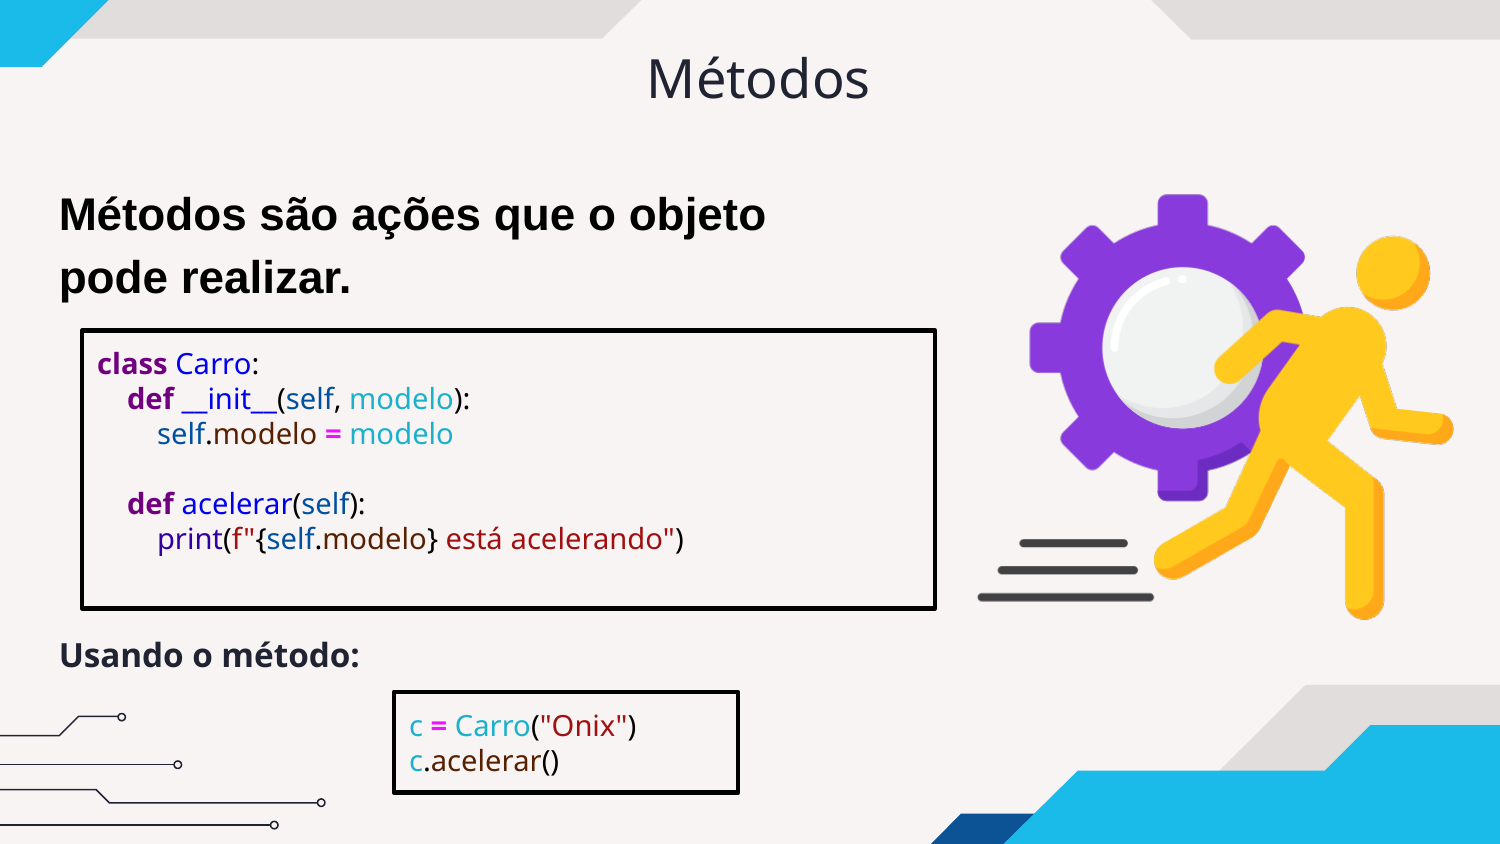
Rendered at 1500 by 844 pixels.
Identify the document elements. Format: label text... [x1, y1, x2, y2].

text_box class Carro: def __init__(self, modelo): self.modelo = modelo def acelerar(self): print(f"{self.modelo} está acelerando") [82, 330, 936, 609]
text_box c = Carro("Onix") c.acelerar() [394, 691, 738, 793]
subtitle Métodos são ações que o objeto pode realizar. Usando o método: [43, 160, 826, 506]
text_box Métodos [183, 28, 1334, 124]
picture [959, 149, 1476, 666]
